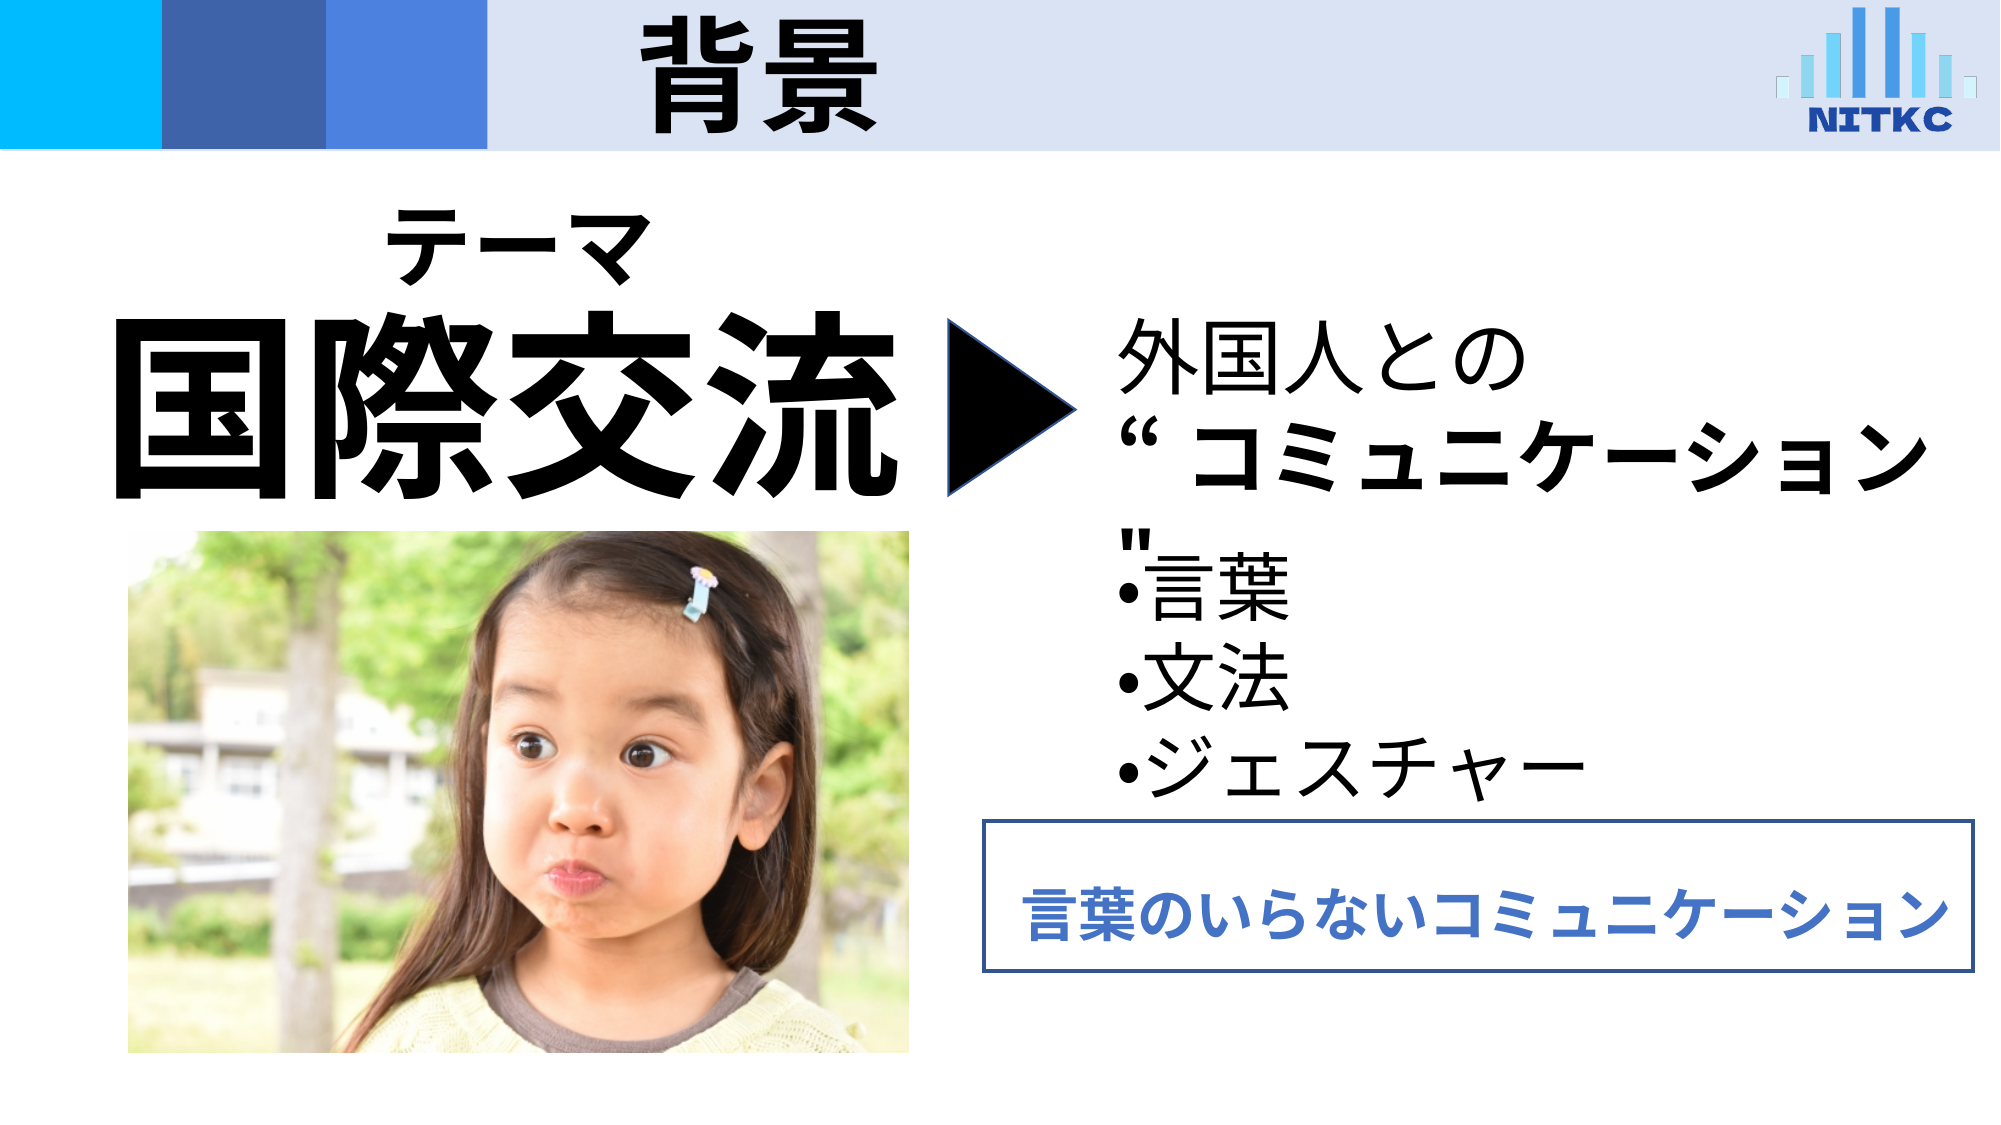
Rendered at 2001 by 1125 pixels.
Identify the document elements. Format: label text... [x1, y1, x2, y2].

text_box [0, 0, 160, 150]
text_box [325, 0, 488, 150]
text_box 背景 [488, 0, 1740, 152]
text_box [983, 820, 1974, 972]
text_box ・言葉 ・文法 ・ジェスチャー [1101, 532, 1743, 818]
picture [1740, 0, 2000, 196]
picture [128, 531, 909, 1053]
text_box テーマ [356, 137, 680, 323]
text_box [947, 317, 1078, 498]
text_box 国際交流 [86, 274, 1021, 530]
text_box 外国人との “コミュニケーション" [1101, 297, 1985, 613]
text_box [160, 0, 325, 150]
